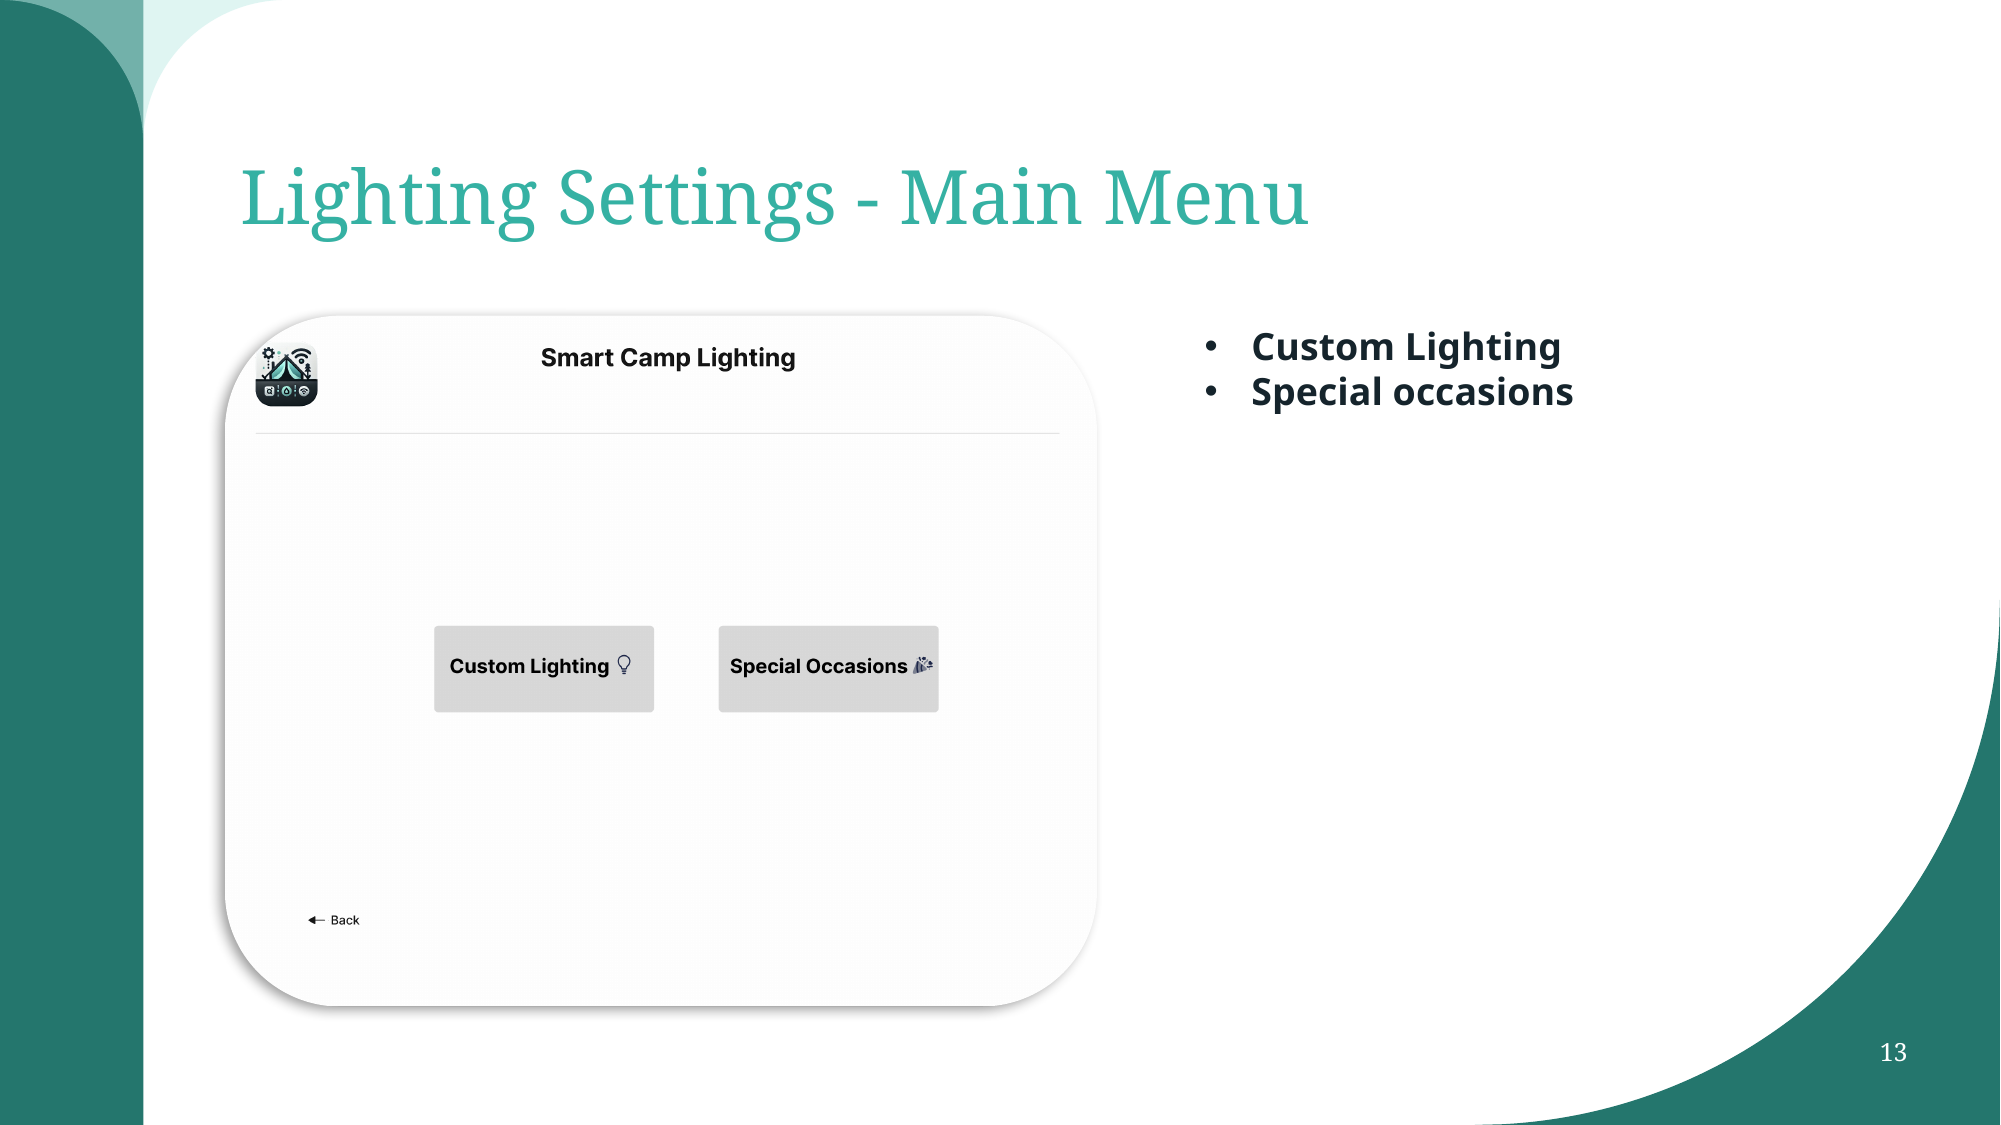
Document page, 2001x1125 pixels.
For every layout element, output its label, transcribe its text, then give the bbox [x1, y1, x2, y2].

picture [224, 315, 1097, 1007]
title Lighting Settings - Main Menu [225, 60, 1799, 341]
slide_number 13 [1787, 981, 2000, 1125]
text_box Custom Lighting Special occasions [1189, 315, 1870, 421]
